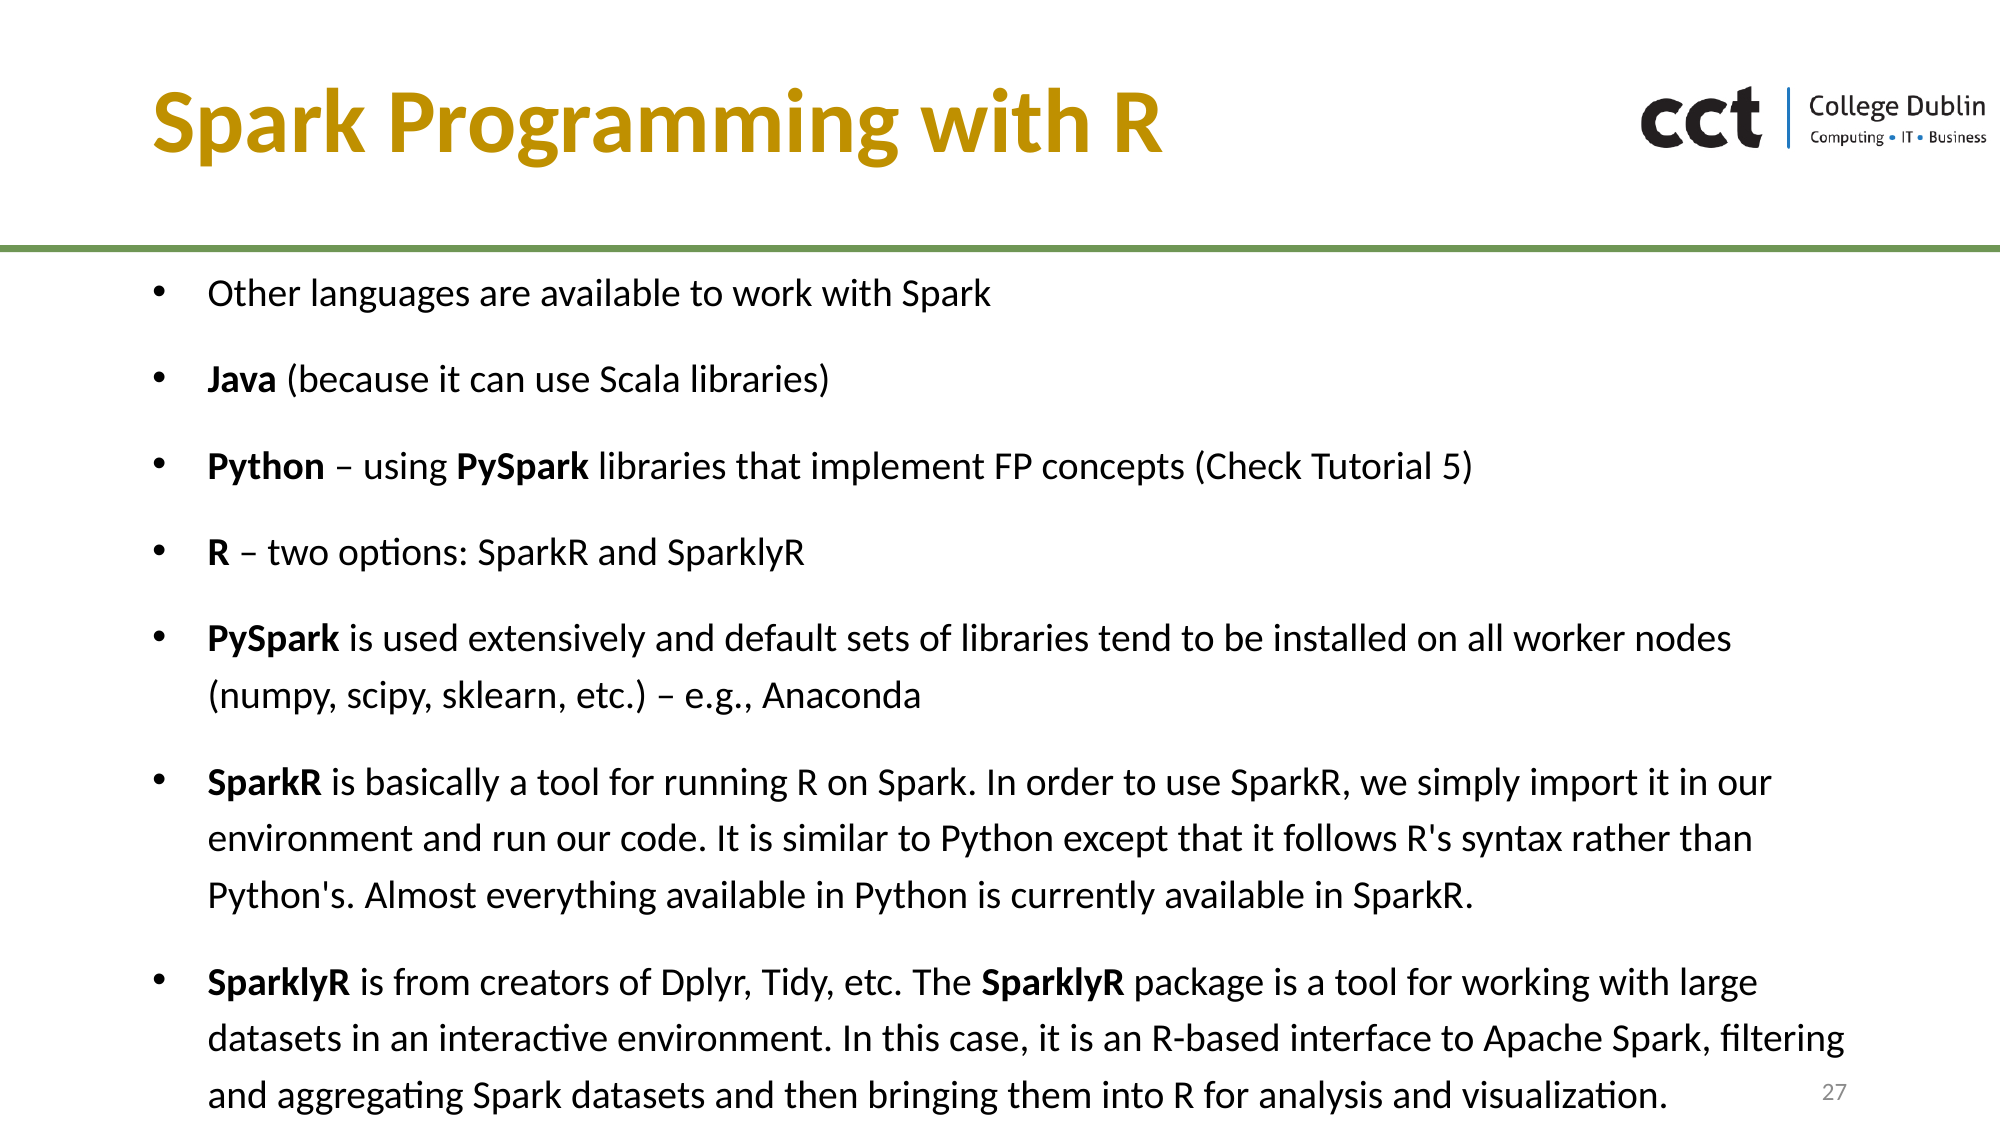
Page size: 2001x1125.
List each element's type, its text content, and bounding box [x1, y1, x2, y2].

slide_number 27 [1412, 1060, 1863, 1120]
list Other languages are available to work with Spark Java (because it can use Scala libraries) Python – using PySpark libraries that implement FP concepts (Check Tutorial 5) R – two options: SparkR and SparklyR PySpark is used extensively and default sets of libraries tend to be installed on all worker nodes (numpy, scipy, sklearn, etc.) – e.g., Anaconda SparkR is basically a tool for running R on Spark. In order to use SparkR, we simply import it in our environment and run our code. It is similar to Python except that it follows R's syntax rather than Python's. Almost everything available in Python is currently available in SparkR. SparklyR is from creators of Dplyr, Tidy, etc. The SparklyR package is a tool for working with large datasets in an interactive environment. In this case, it is an R-based interface to Apache Spark, filtering and aggregating Spark datasets and then bringing them into R for analysis and visualization. [137, 249, 1863, 1125]
picture [1638, 71, 1996, 166]
title Spark Programming with R [137, 13, 1618, 232]
